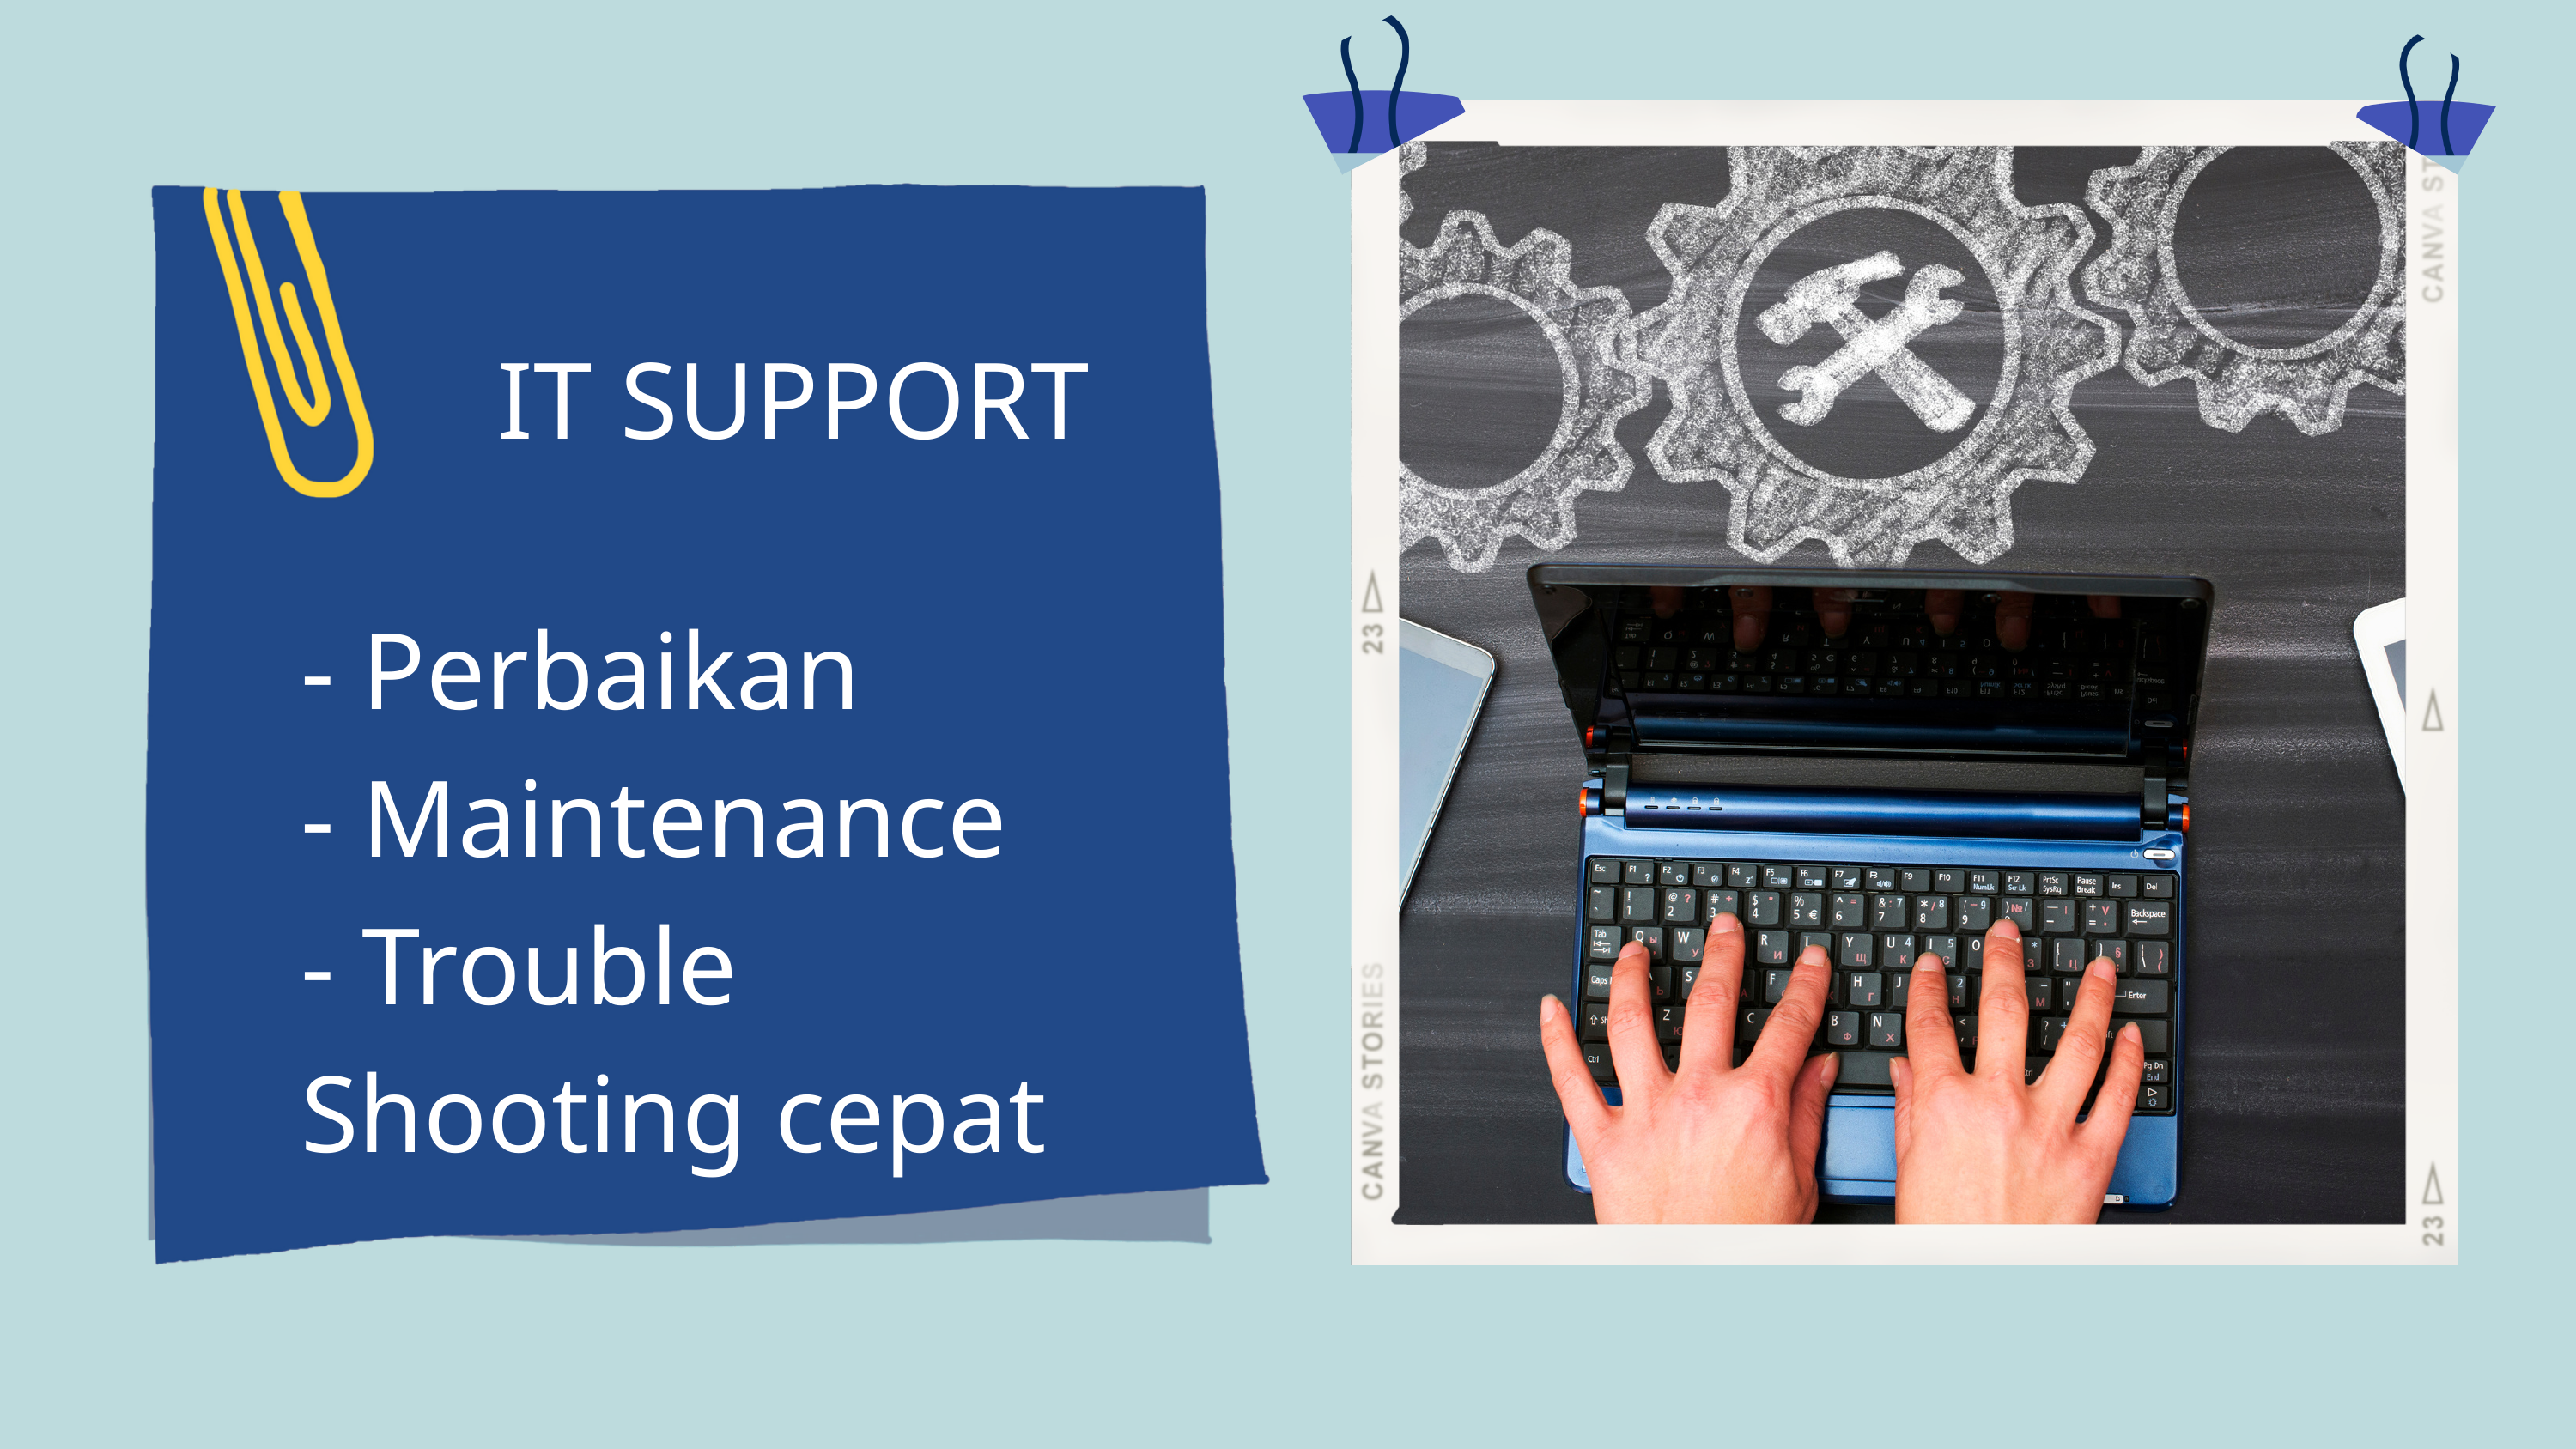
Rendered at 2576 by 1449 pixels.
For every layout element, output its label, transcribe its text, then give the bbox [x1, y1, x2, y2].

text_box [1287, 5, 1460, 175]
text_box - Perbaikan - Maintenance - Trouble Shooting cepat ﻿﻿ [301, 583, 1115, 1174]
text_box IT SUPPORT [386, 312, 1201, 461]
text_box [144, 183, 1271, 1265]
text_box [1351, 100, 2458, 1266]
text_box [2364, 27, 2508, 169]
